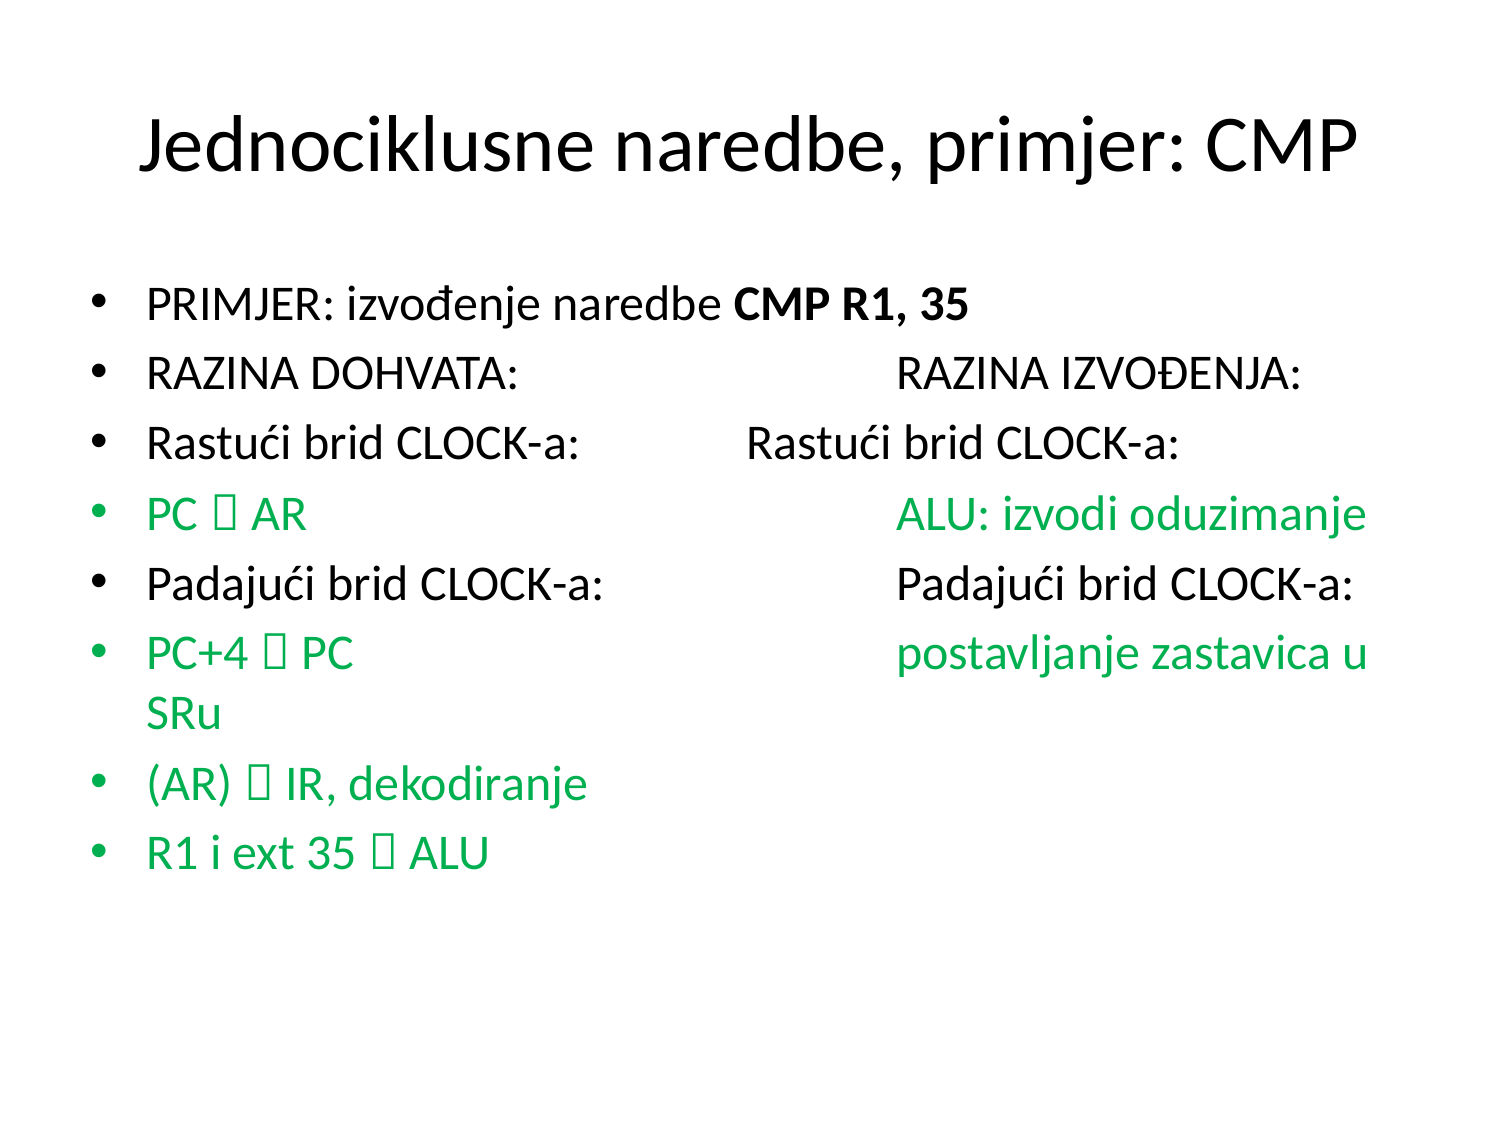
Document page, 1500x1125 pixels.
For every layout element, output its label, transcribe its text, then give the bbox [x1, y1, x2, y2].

list PRIMJER: izvođenje naredbe CMP R1, 35 RAZINA DOHVATA: RAZINA IZVOĐENJA: Rastući brid CLOCK-a: Rastući brid CLOCK-a: PC  AR ALU: izvodi oduzimanje Padajući brid CLOCK-a: Padajući brid CLOCK-a: PC+4  PC postavljanje zastavica u SRu (AR)  IR, dekodiranje R1 i ext 35  ALU [75, 262, 1425, 1005]
title Jednociklusne naredbe, primjer: CMP [75, 45, 1425, 233]
